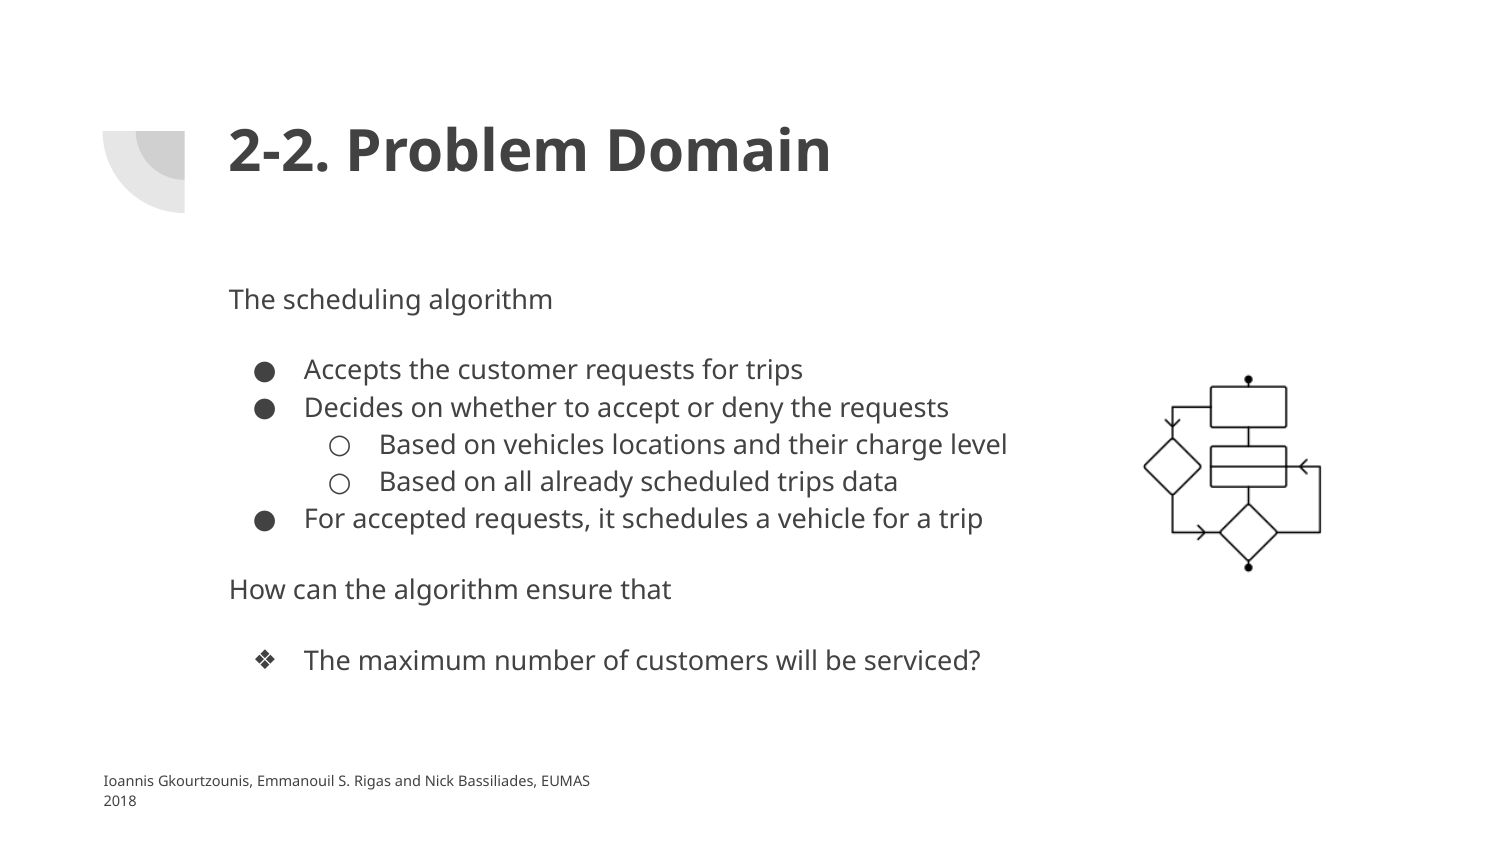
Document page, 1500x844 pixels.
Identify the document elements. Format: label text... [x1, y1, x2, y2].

title 2-2. Problem Domain [213, 98, 1368, 262]
list Ioannis Gkourtzounis, Emmanouil S. Rigas and Nick Bassiliades, EUMAS 2018 [88, 754, 634, 794]
picture [1119, 357, 1358, 596]
list The scheduling algorithm Accepts the customer requests for trips Decides on whether to accept or deny the requests Based on vehicles locations and their charge level Based on all already scheduled trips data For accepted requests, it schedules a vehicle for a trip How can the algorithm ensure that The maximum number of customers will be serviced? [213, 262, 1368, 744]
